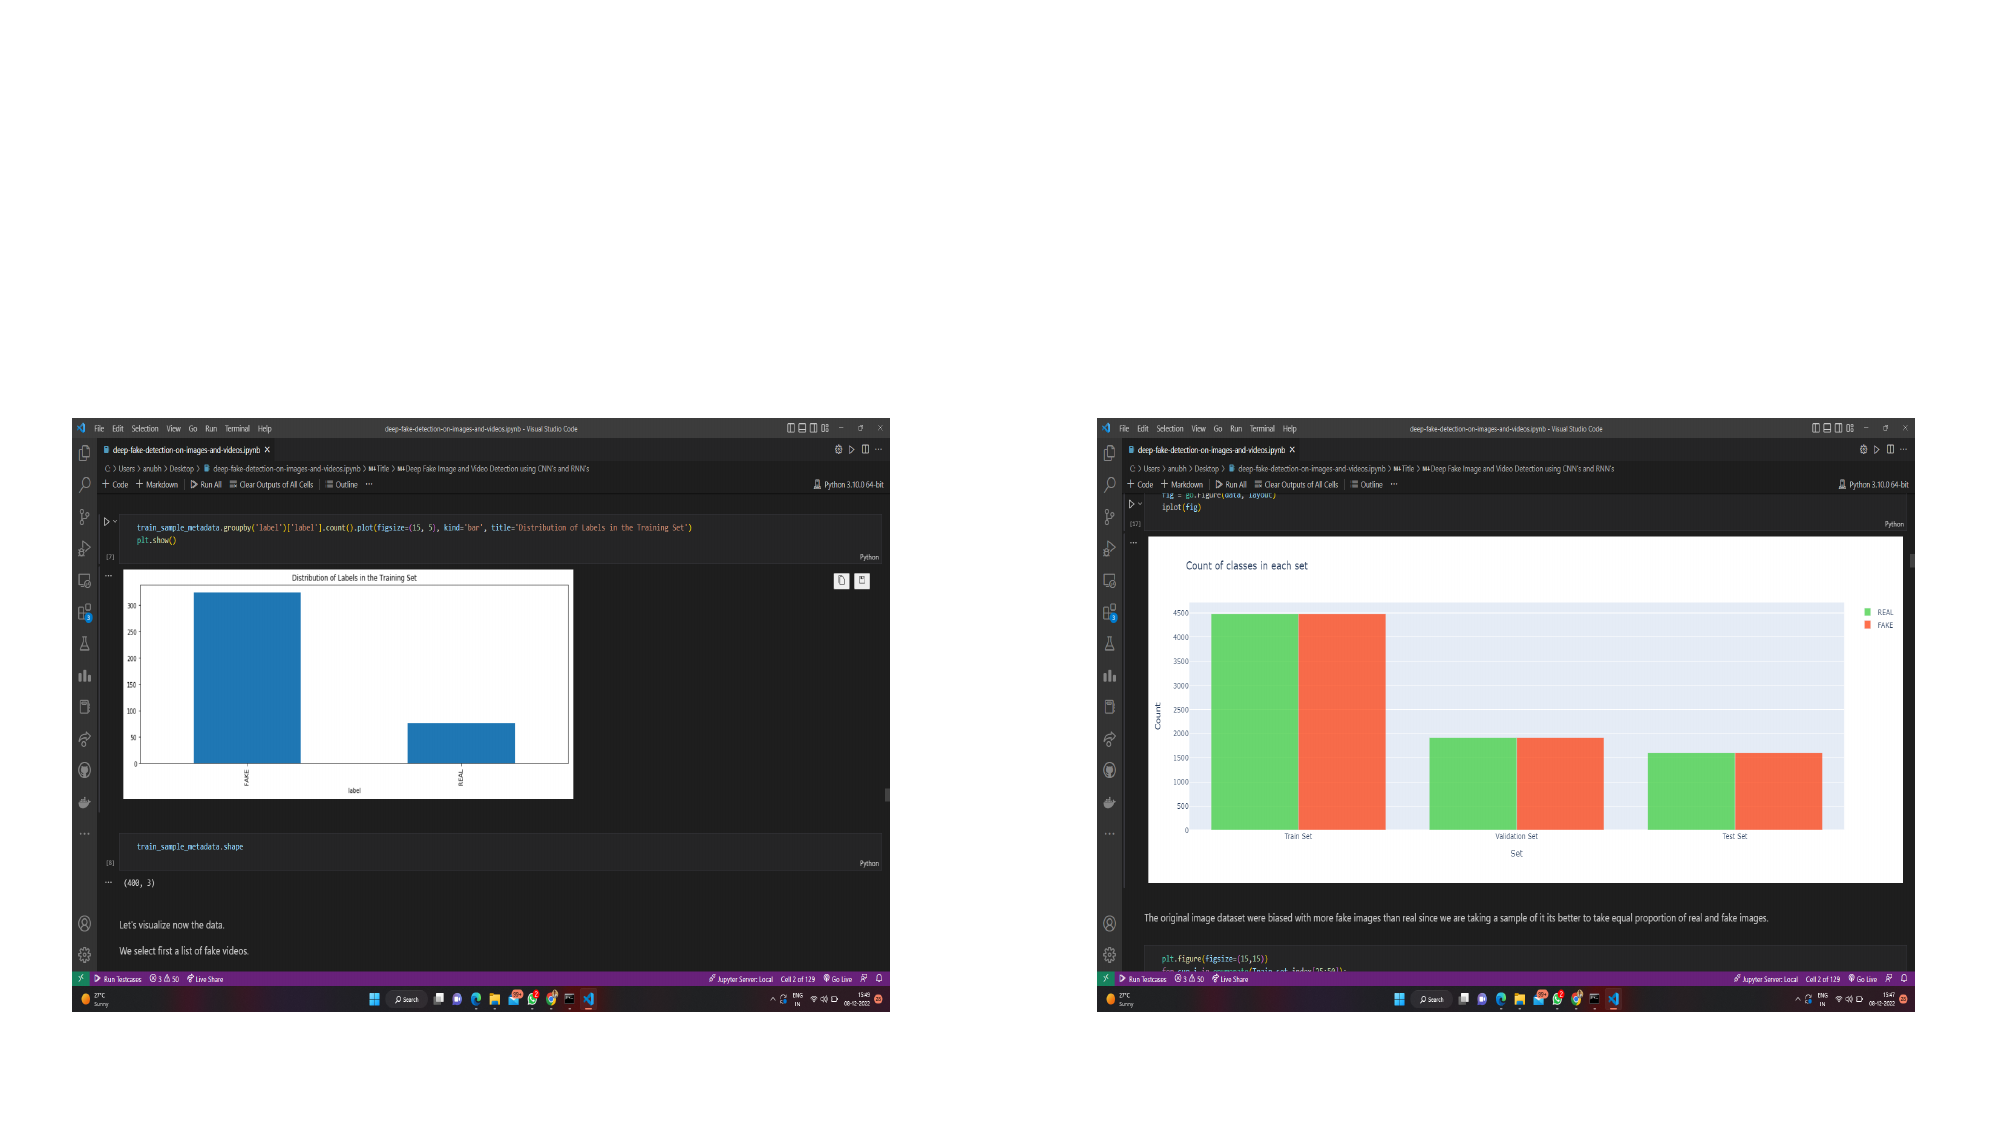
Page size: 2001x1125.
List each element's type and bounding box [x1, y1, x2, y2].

picture [71, 418, 890, 1012]
picture [1096, 418, 1915, 1012]
